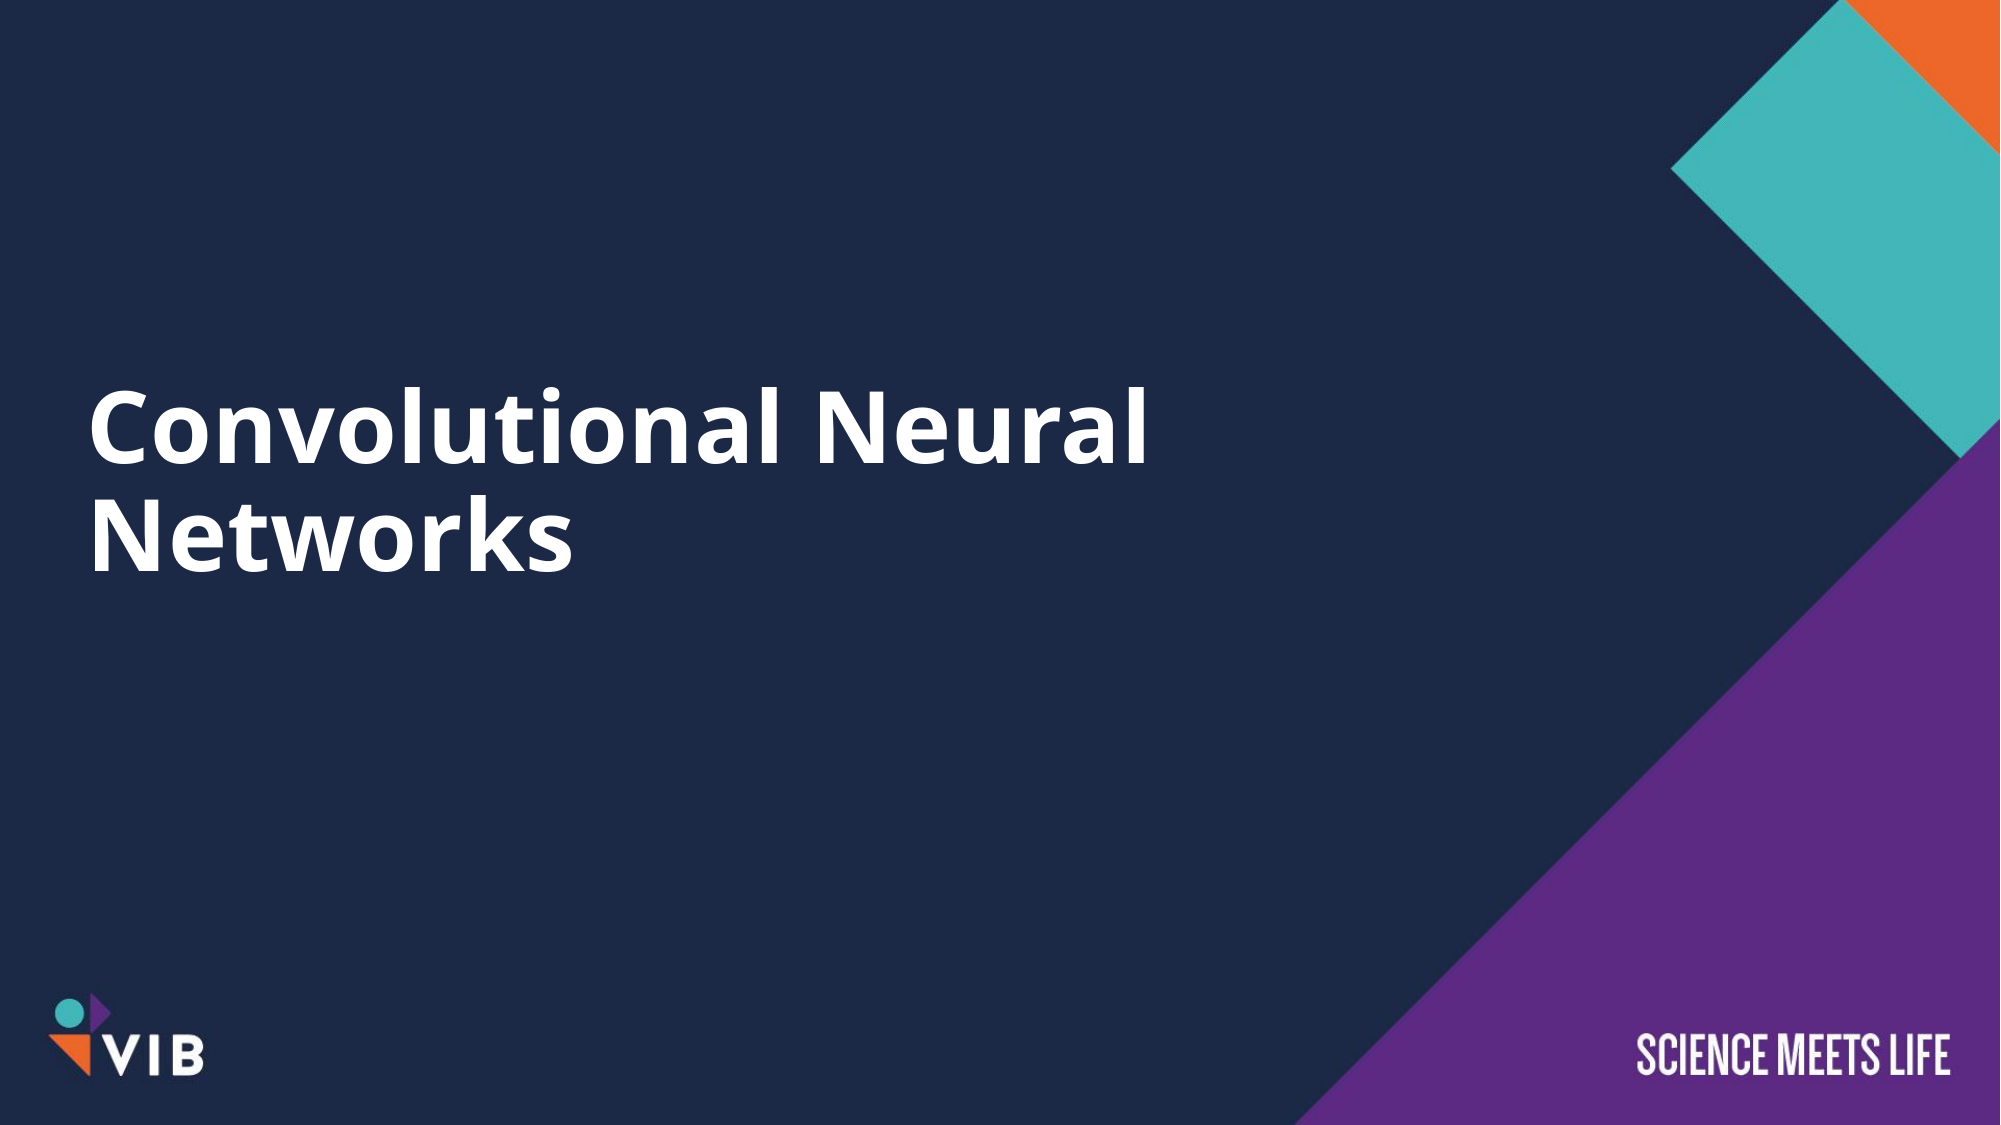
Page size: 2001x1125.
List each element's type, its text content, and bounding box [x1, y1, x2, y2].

picture [0, 0, 2000, 1125]
title Convolutional Neural Networks [71, 209, 1617, 602]
